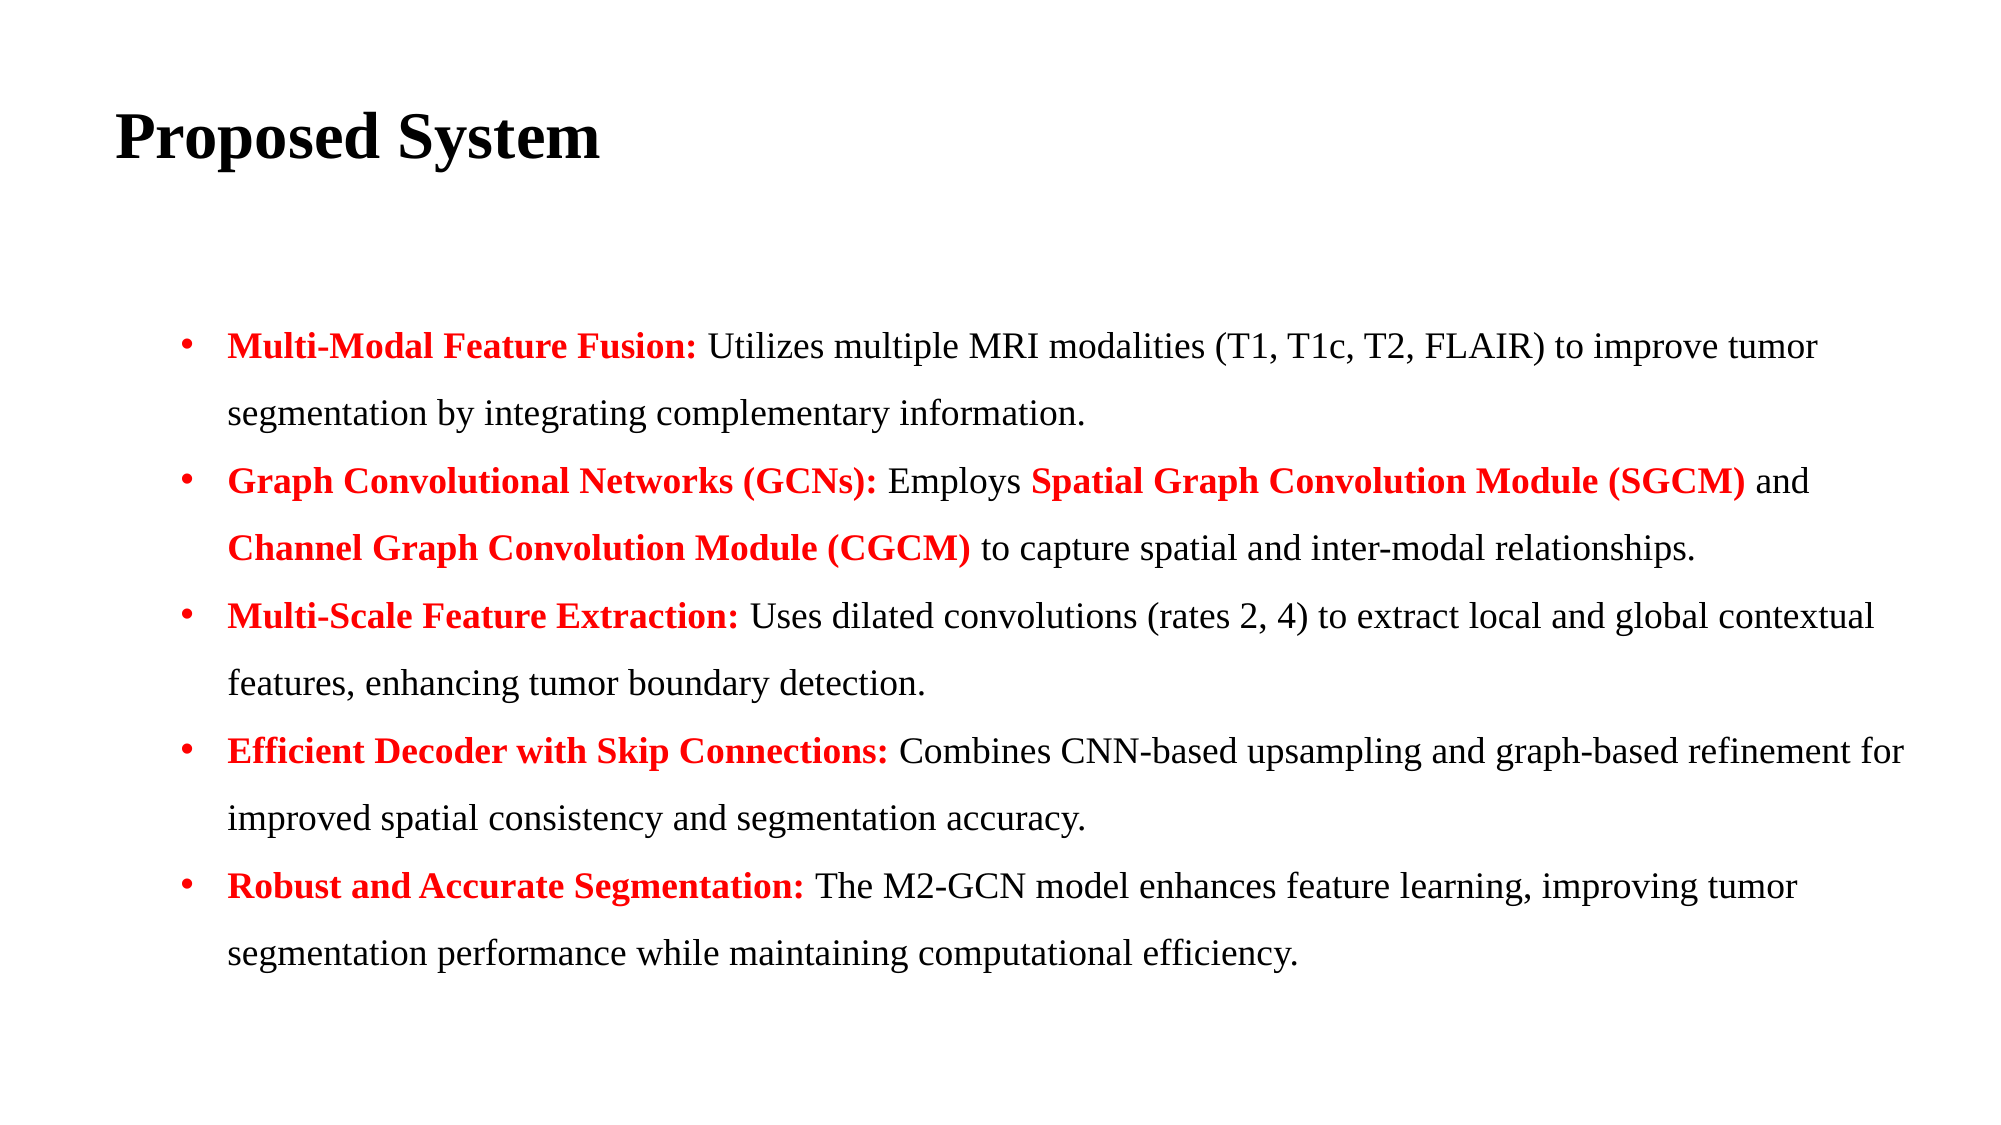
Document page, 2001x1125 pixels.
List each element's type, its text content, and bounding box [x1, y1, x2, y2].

text_box Proposed System [100, 84, 687, 180]
text_box Multi-Modal Feature Fusion: Utilizes multiple MRI modalities (T1, T1c, T2, FLAIR) to improve tumor segmentation by integrating complementary information. Graph Convolutional Networks (GCNs): Employs Spatial Graph Convolution Module (SGCM) and Channel Graph Convolution Module (CGCM) to capture spatial and inter-modal relationships. Multi-Scale Feature Extraction: Uses dilated convolutions (rates 2, 4) to extract local and global contextual features, enhancing tumor boundary detection. Efficient Decoder with Skip Connections: Combines CNN-based upsampling and graph-based refinement for improved spatial consistency and segmentation accuracy. Robust and Accurate Segmentation: The M2-GCN model enhances feature learning, improving tumor segmentation performance while maintaining computational efficiency. [165, 290, 1933, 981]
